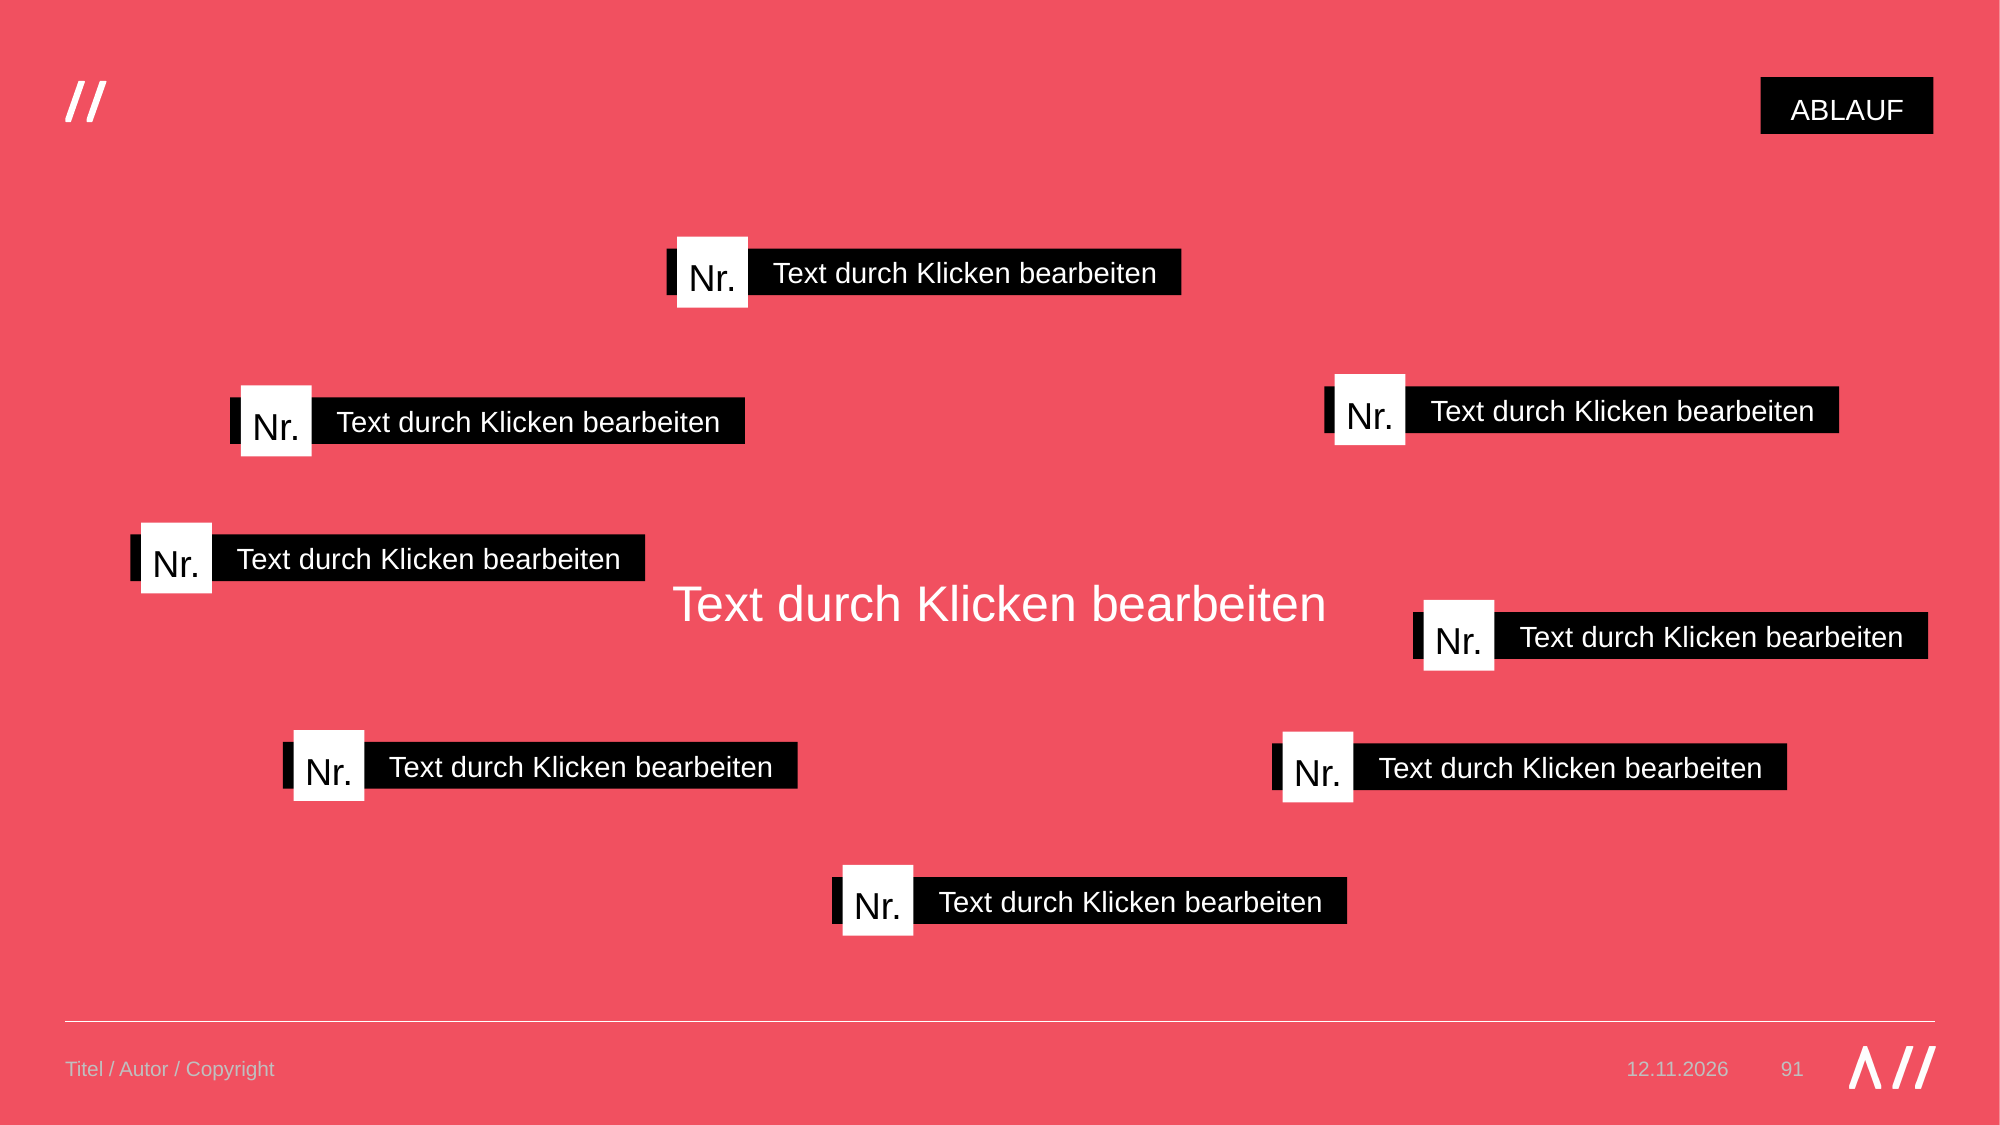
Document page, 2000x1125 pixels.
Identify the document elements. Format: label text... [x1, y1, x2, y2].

text_box Nr. [141, 522, 212, 594]
text_box Text durch Klicken bearbeiten [1354, 743, 1788, 791]
text_box Nr. [1334, 374, 1406, 446]
footer Titel / Autor / Copyright [64, 1038, 977, 1098]
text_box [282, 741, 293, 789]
text_box Text durch Klicken bearbeiten [312, 397, 745, 444]
text_box ABLAUF [1760, 77, 1934, 134]
text_box Nr. [1282, 731, 1354, 803]
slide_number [1615, 1038, 1729, 1098]
text_box Text durch Klicken bearbeiten [748, 248, 1182, 296]
text_box Nr. [240, 385, 312, 457]
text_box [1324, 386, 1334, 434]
text_box Text durch Klicken bearbeiten [556, 319, 1443, 884]
text_box Nr. [1423, 599, 1495, 671]
text_box Text durch Klicken bearbeiten [914, 877, 1348, 924]
text_box Text durch Klicken bearbeiten [1495, 612, 1929, 659]
text_box Text durch Klicken bearbeiten [212, 534, 646, 582]
slide_number 91 [1757, 1038, 1804, 1098]
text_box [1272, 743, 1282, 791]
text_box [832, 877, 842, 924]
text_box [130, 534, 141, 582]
text_box Nr. [842, 864, 914, 936]
text_box Nr. [293, 730, 365, 801]
text_box Text durch Klicken bearbeiten [365, 741, 798, 789]
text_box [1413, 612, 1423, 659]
text_box Nr. [677, 236, 748, 308]
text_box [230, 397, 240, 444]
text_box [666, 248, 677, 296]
picture [1849, 1046, 1936, 1089]
text_box Text durch Klicken bearbeiten [1406, 386, 1840, 434]
